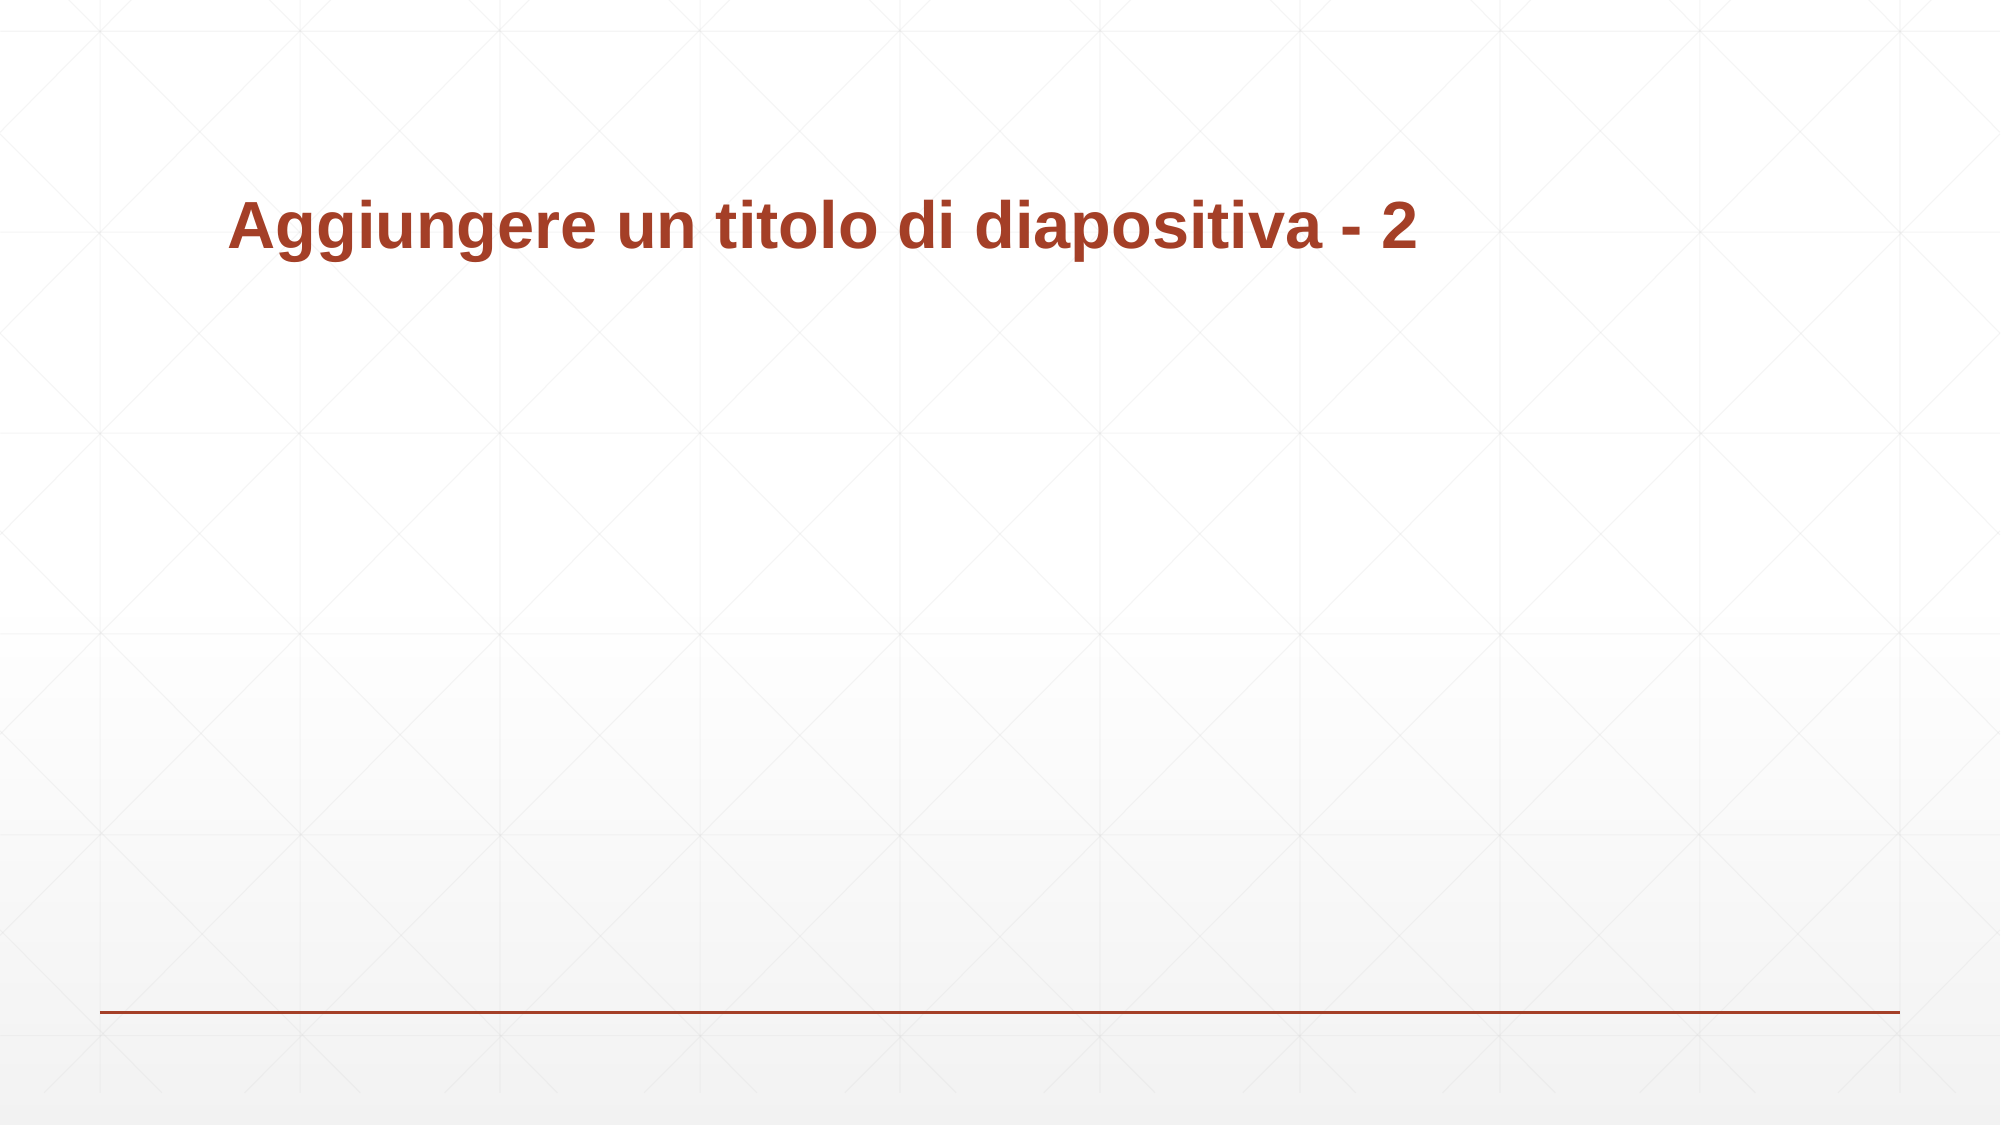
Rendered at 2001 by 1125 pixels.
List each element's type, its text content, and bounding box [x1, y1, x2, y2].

title Aggiungere un titolo di diapositiva - 2 [212, 82, 1788, 271]
